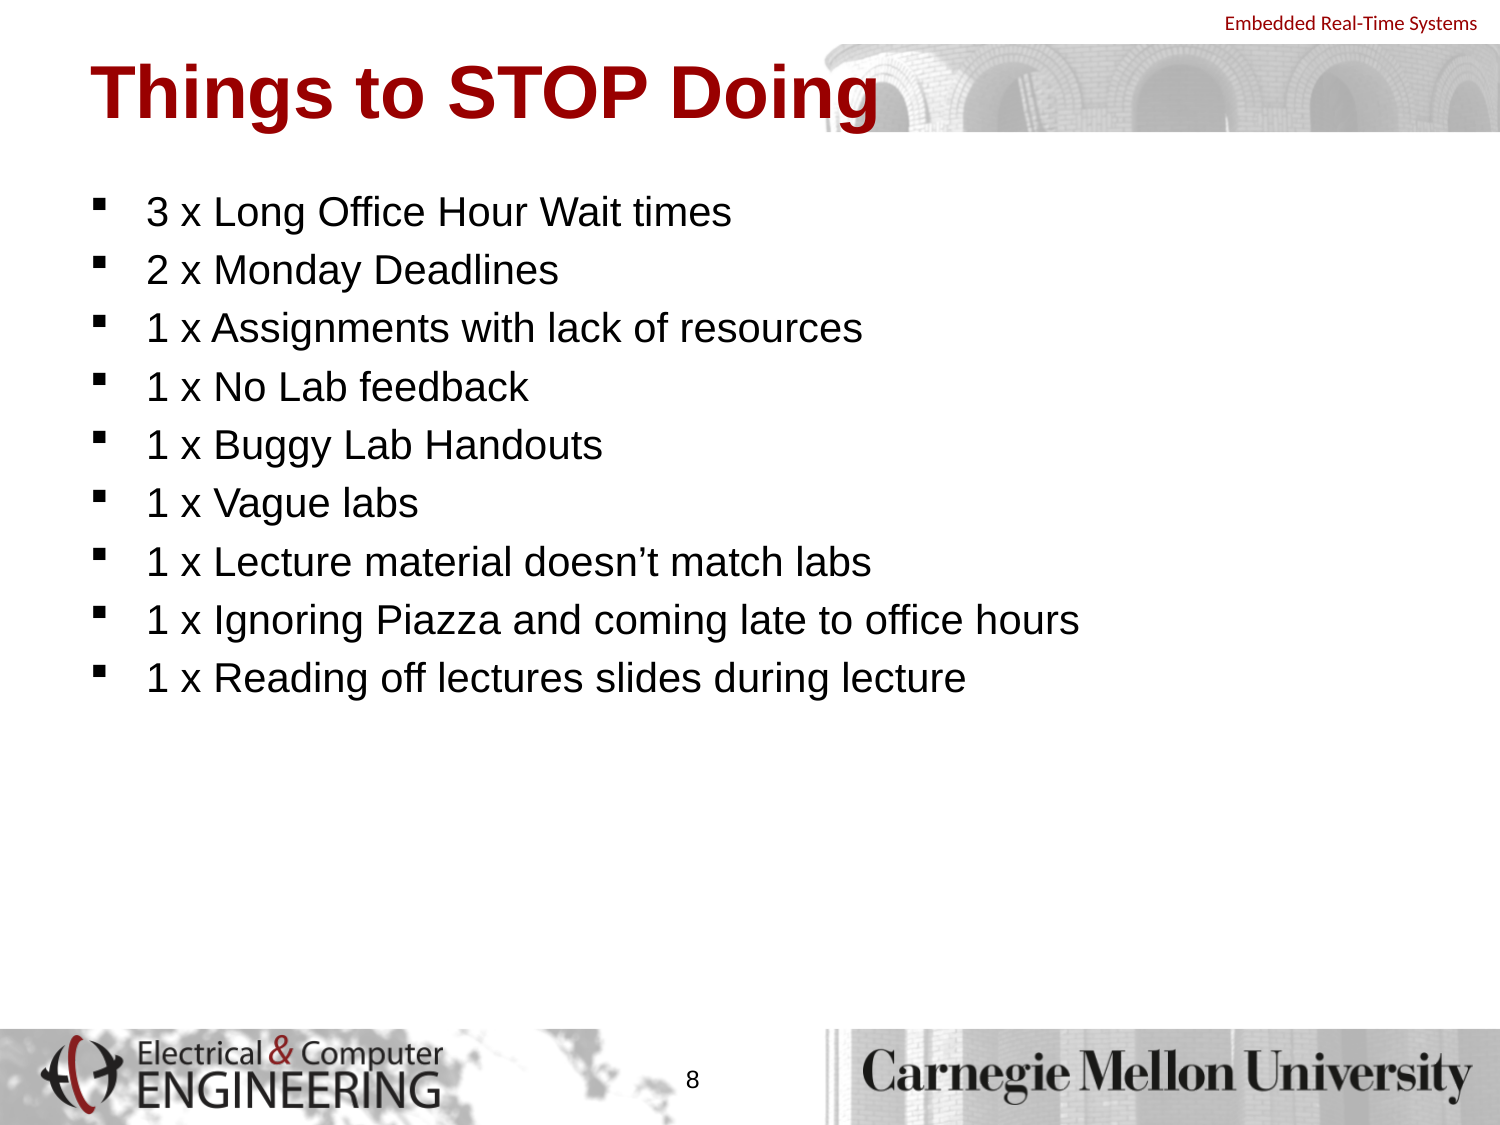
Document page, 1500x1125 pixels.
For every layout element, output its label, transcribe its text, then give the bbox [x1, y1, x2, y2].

title Things to STOP Doing [75, 45, 1425, 133]
picture [664, 43, 1500, 133]
slide_number 8 [364, 1048, 715, 1109]
picture [0, 1028, 1500, 1125]
list 3 x Long Office Hour Wait times 2 x Monday Deadlines 1 x Assignments with lack of resources 1 x No Lab feedback 1 x Buggy Lab Handouts 1 x Vague labs 1 x Lecture material doesn’t match labs 1 x Ignoring Piazza and coming late to office hours 1 x Reading off lectures slides during lecture [75, 177, 1425, 1005]
